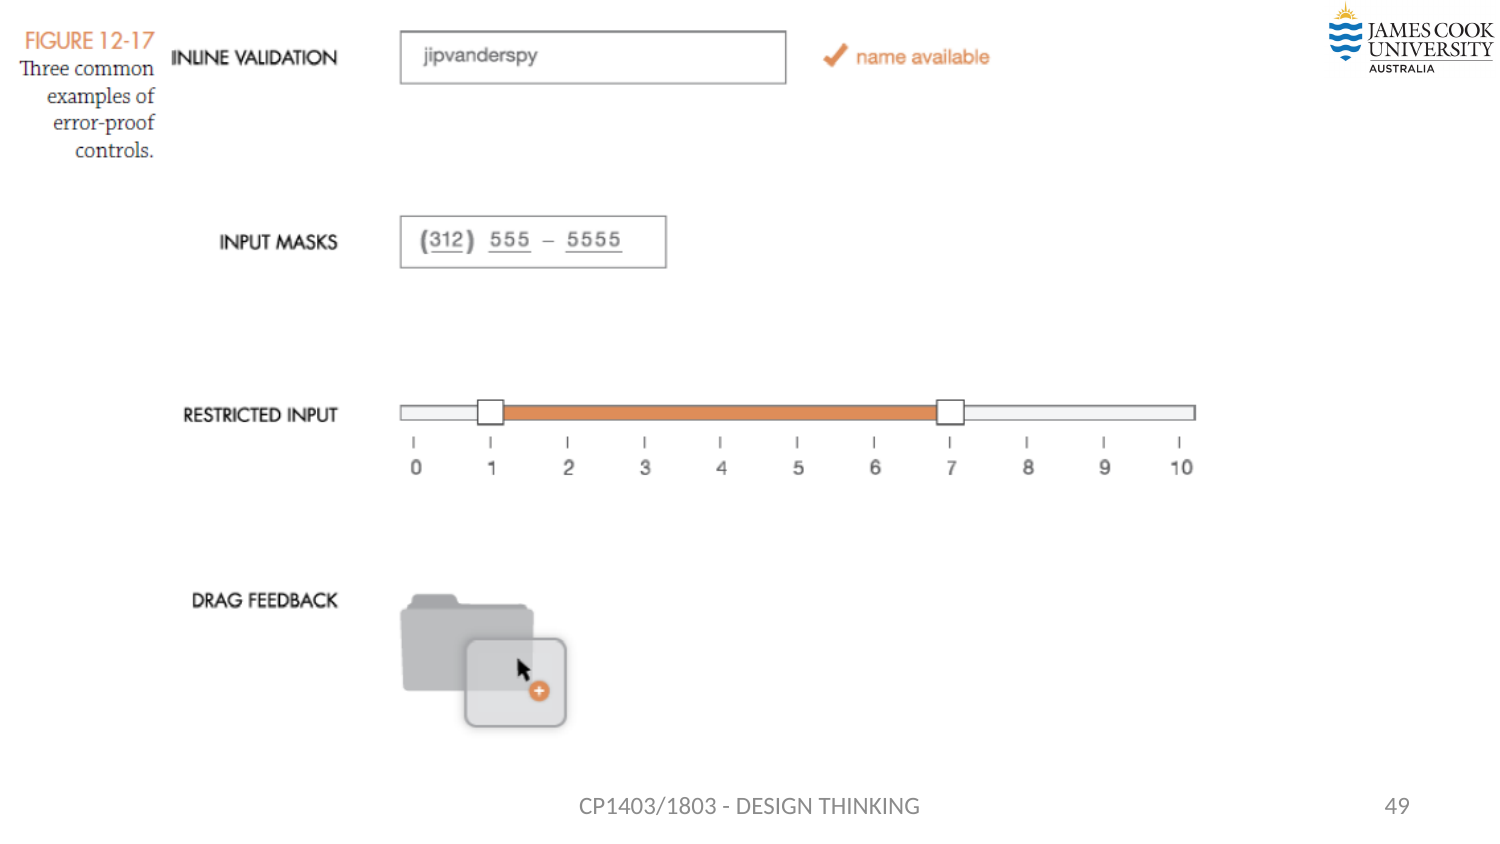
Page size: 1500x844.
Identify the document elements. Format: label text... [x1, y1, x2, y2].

picture [15, 12, 1224, 741]
footer CP1403/1803 - DESIGN THINKING [512, 782, 988, 827]
picture [1324, 0, 1496, 78]
slide_number 49 [1074, 782, 1425, 827]
